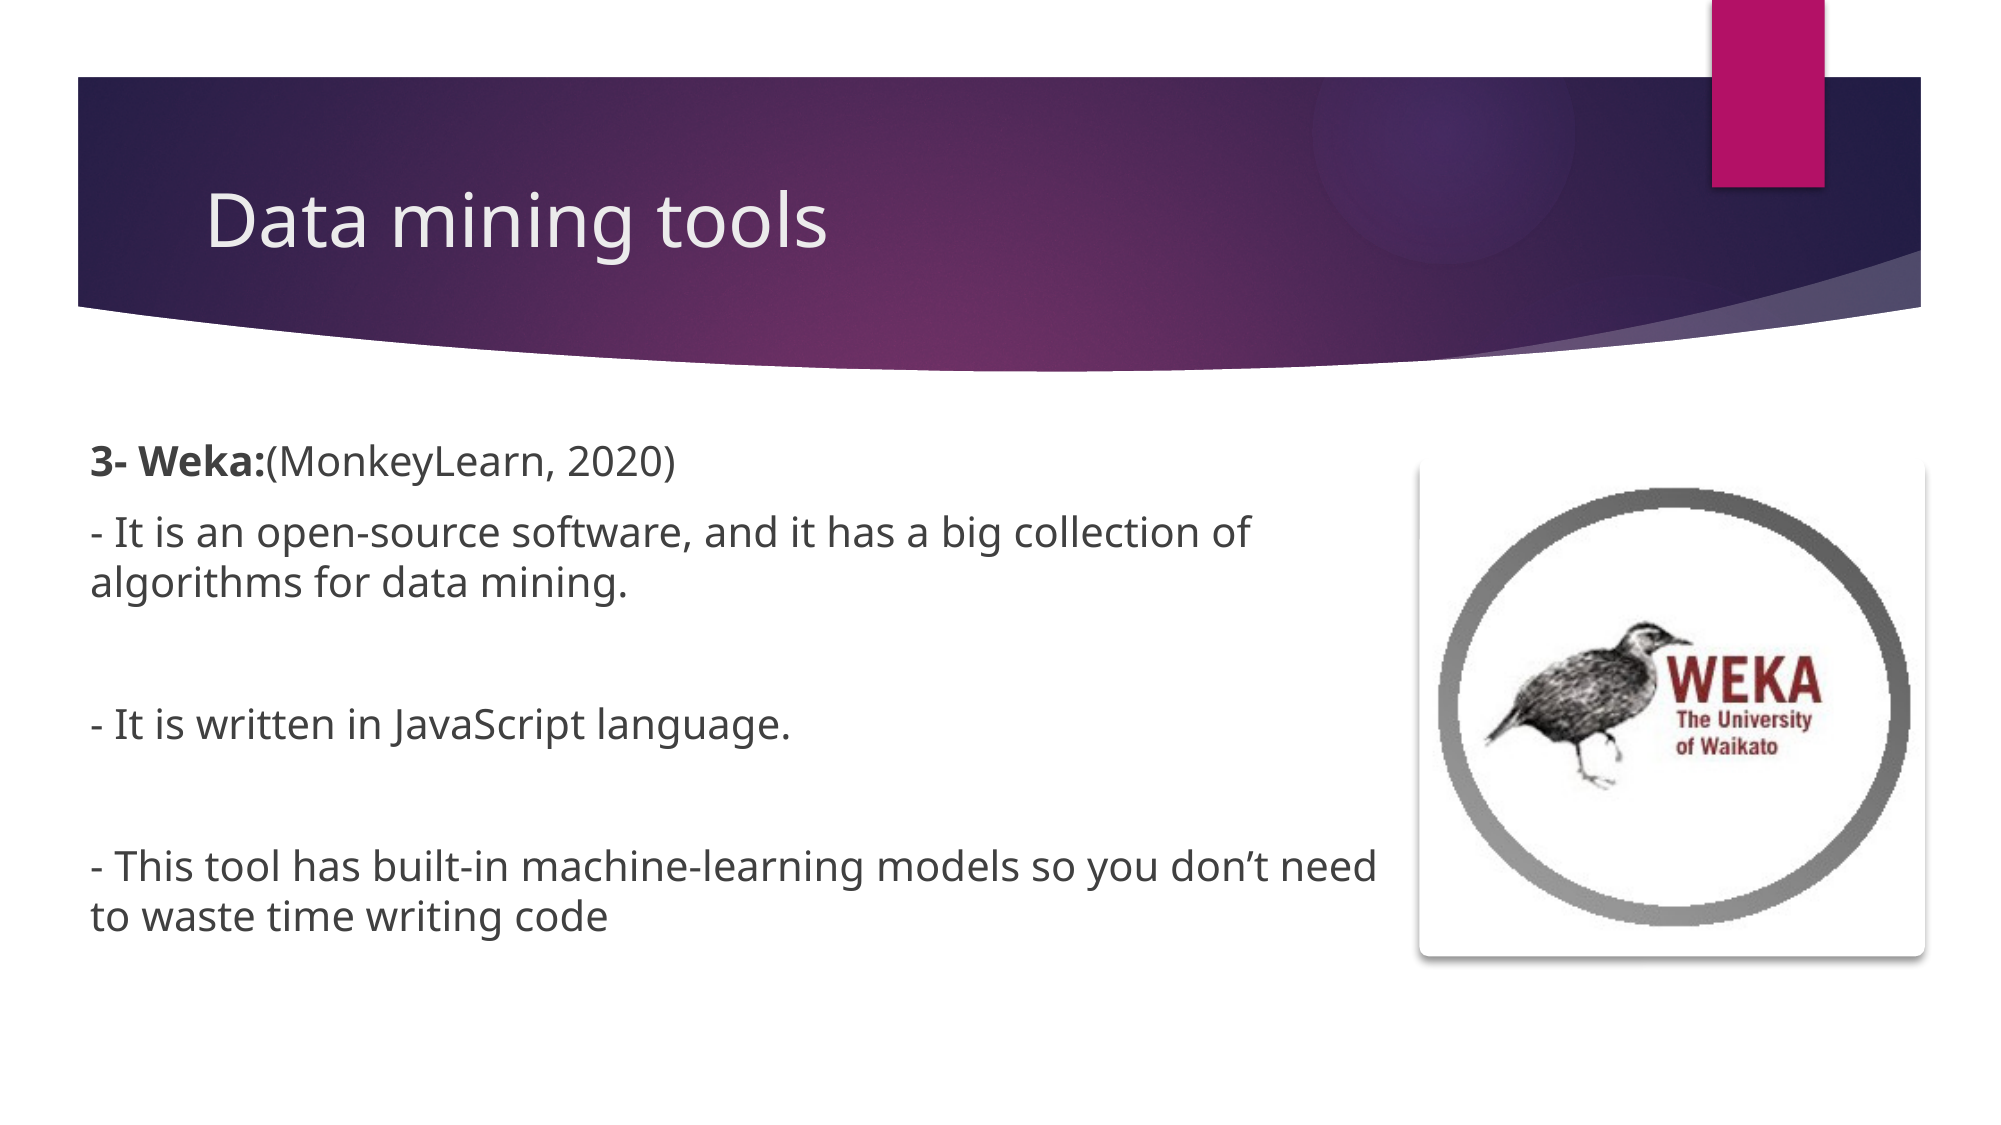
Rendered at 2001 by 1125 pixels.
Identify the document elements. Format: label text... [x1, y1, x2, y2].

list 3- Weka:(MonkeyLearn, 2020) - It is an open-source software, and it has a big collection of algorithms for data mining. - It is written in JavaScript language. - This tool has built-in machine-learning models so you don’t need to waste time writing code [75, 427, 1420, 988]
picture [1419, 457, 1925, 957]
title Data mining tools [189, 159, 1627, 276]
